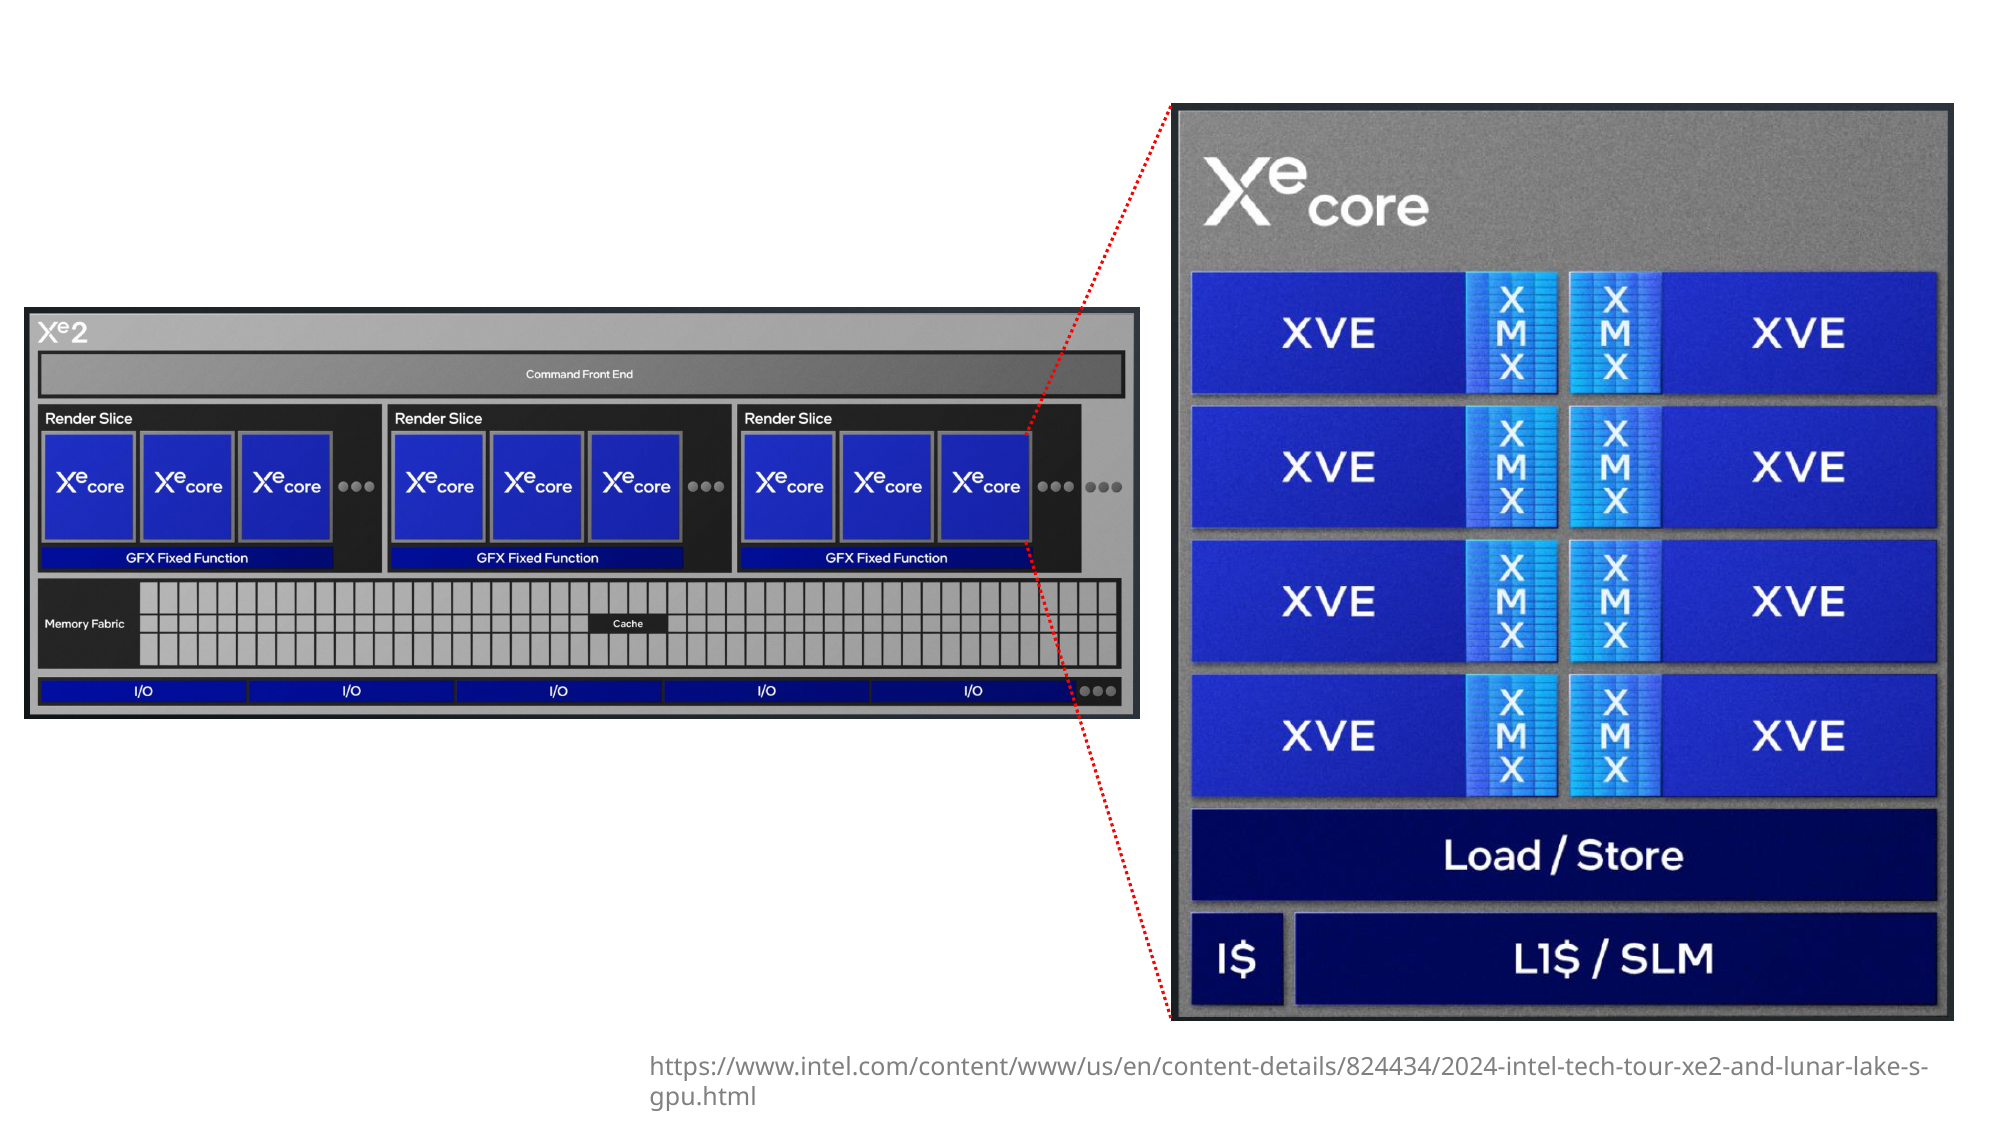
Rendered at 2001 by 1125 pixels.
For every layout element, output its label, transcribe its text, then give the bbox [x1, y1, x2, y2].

text_box https://www.intel.com/content/www/us/en/content-details/824434/2024-intel-tech-tour-xe2-and-lunar-lake-s-gpu.html [634, 1043, 1971, 1118]
picture [23, 307, 1140, 719]
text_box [1025, 103, 1173, 437]
picture [1171, 103, 1955, 1022]
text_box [1025, 541, 1173, 1022]
